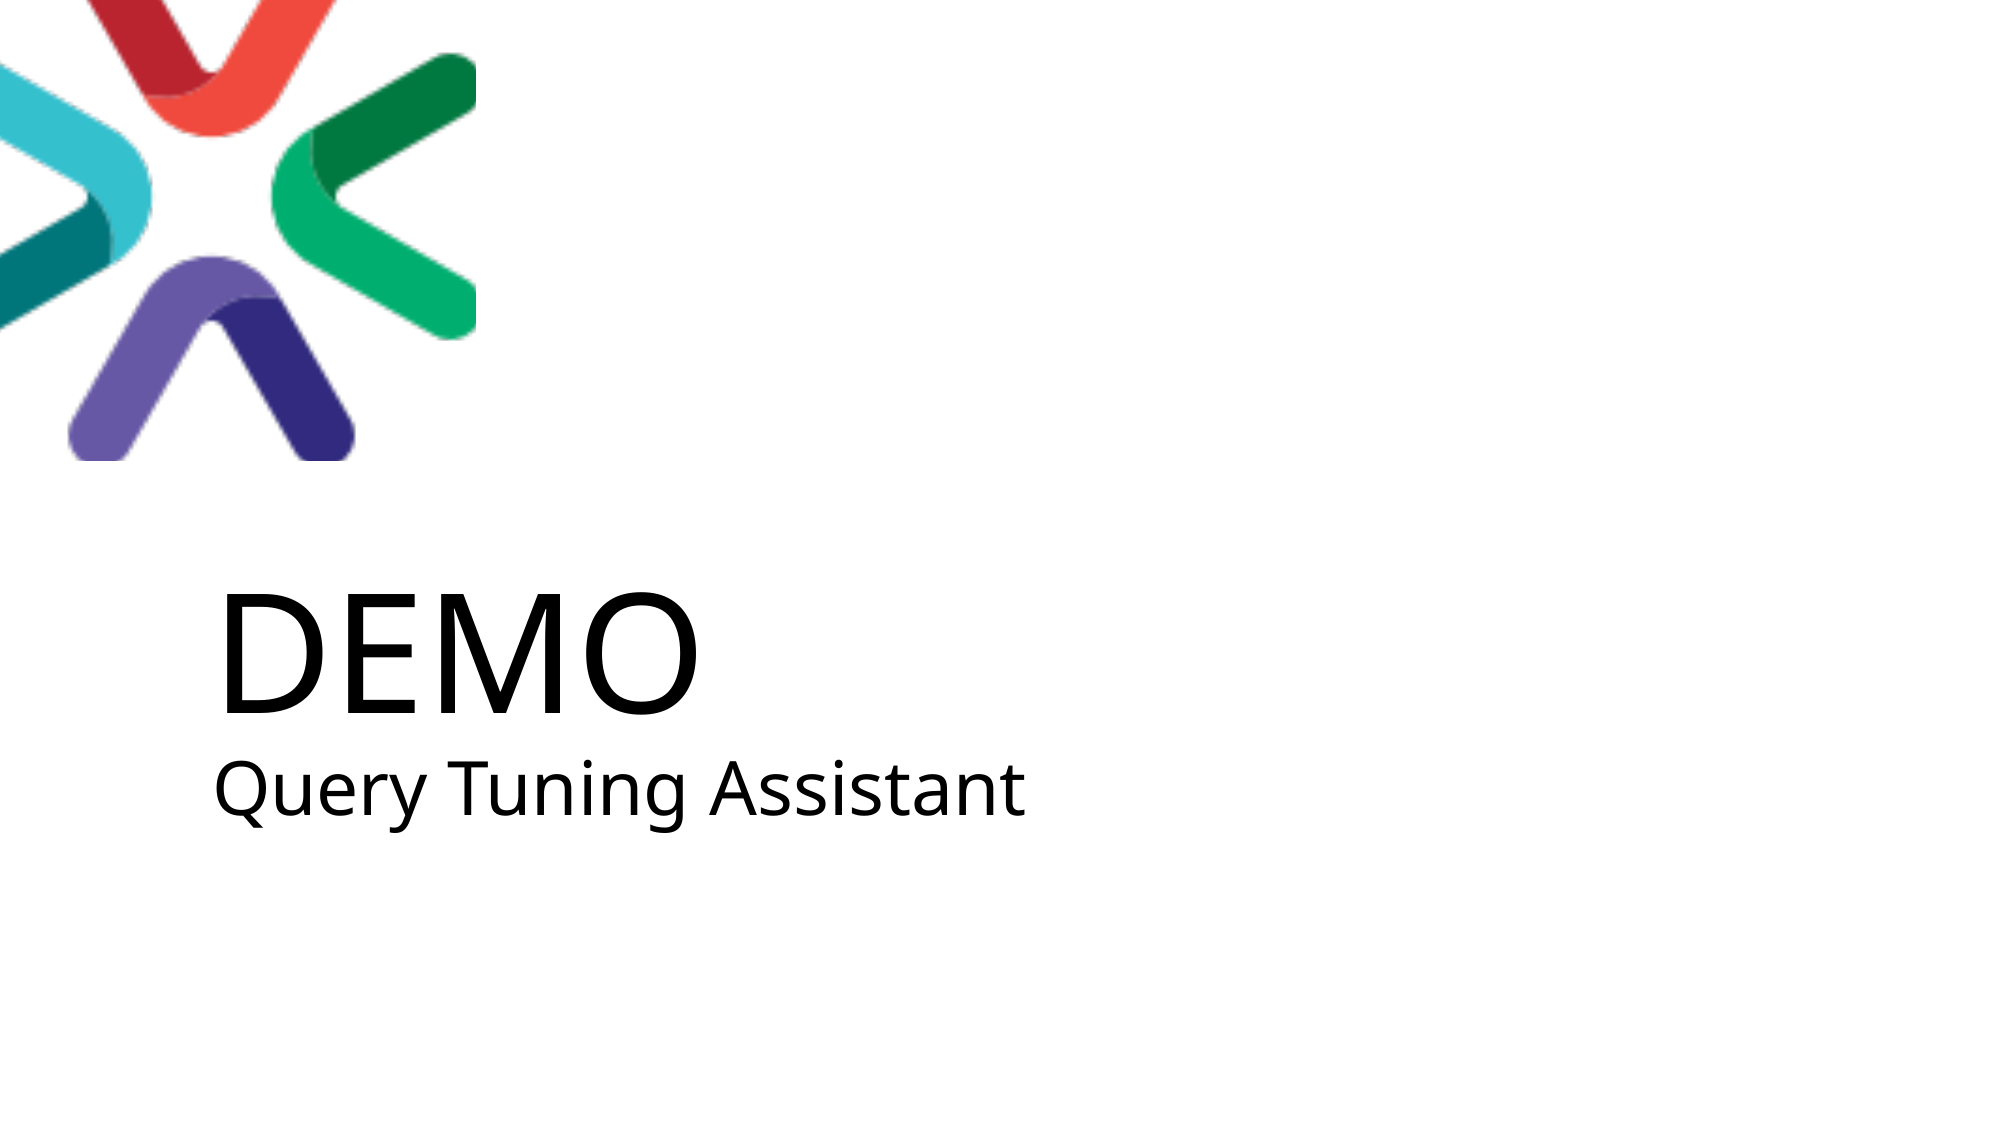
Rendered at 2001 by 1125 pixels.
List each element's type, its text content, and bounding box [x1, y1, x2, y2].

list DEMO [196, 562, 825, 712]
text_box Query Tuning Assistant [197, 743, 1203, 830]
